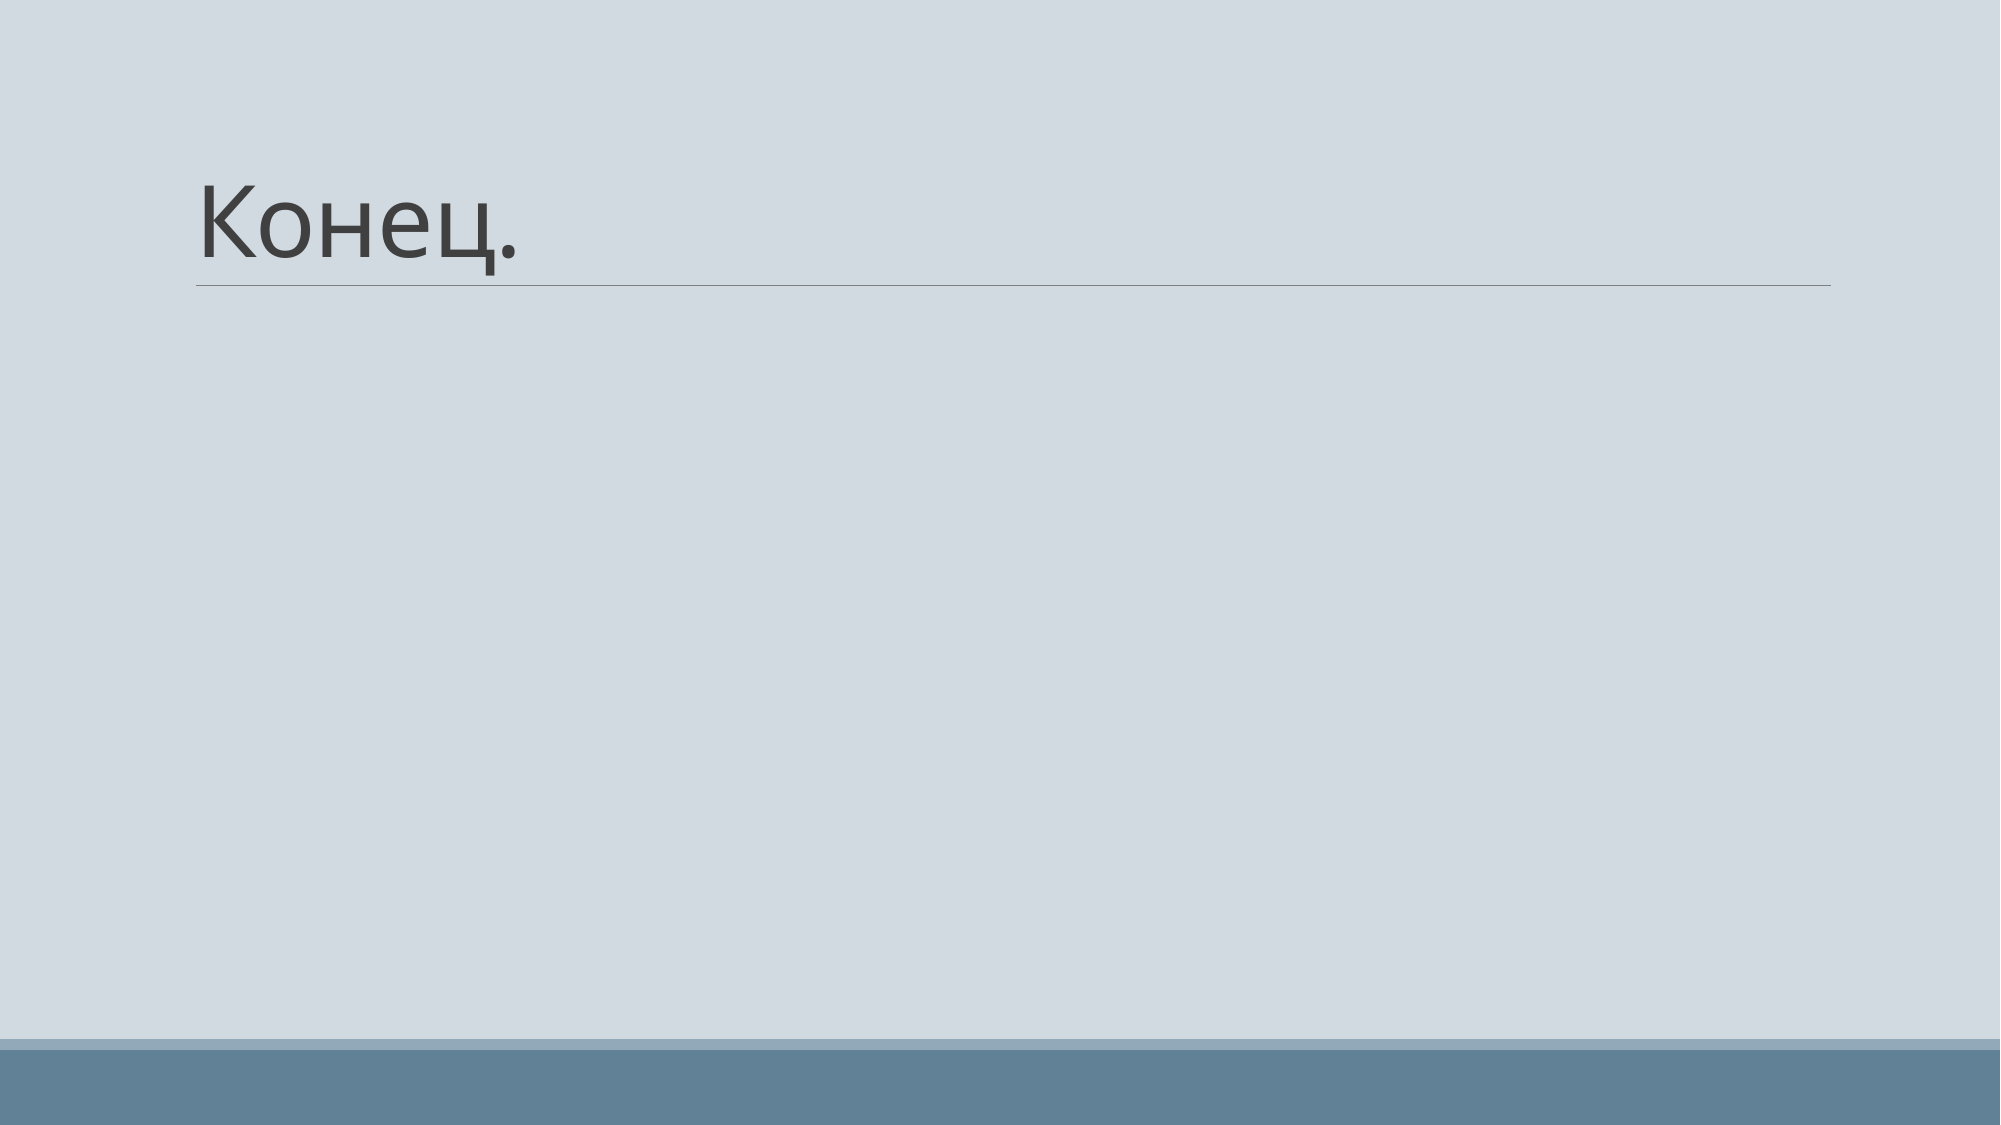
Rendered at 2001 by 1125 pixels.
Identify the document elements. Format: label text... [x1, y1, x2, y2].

title Конец. [180, 47, 1830, 285]
